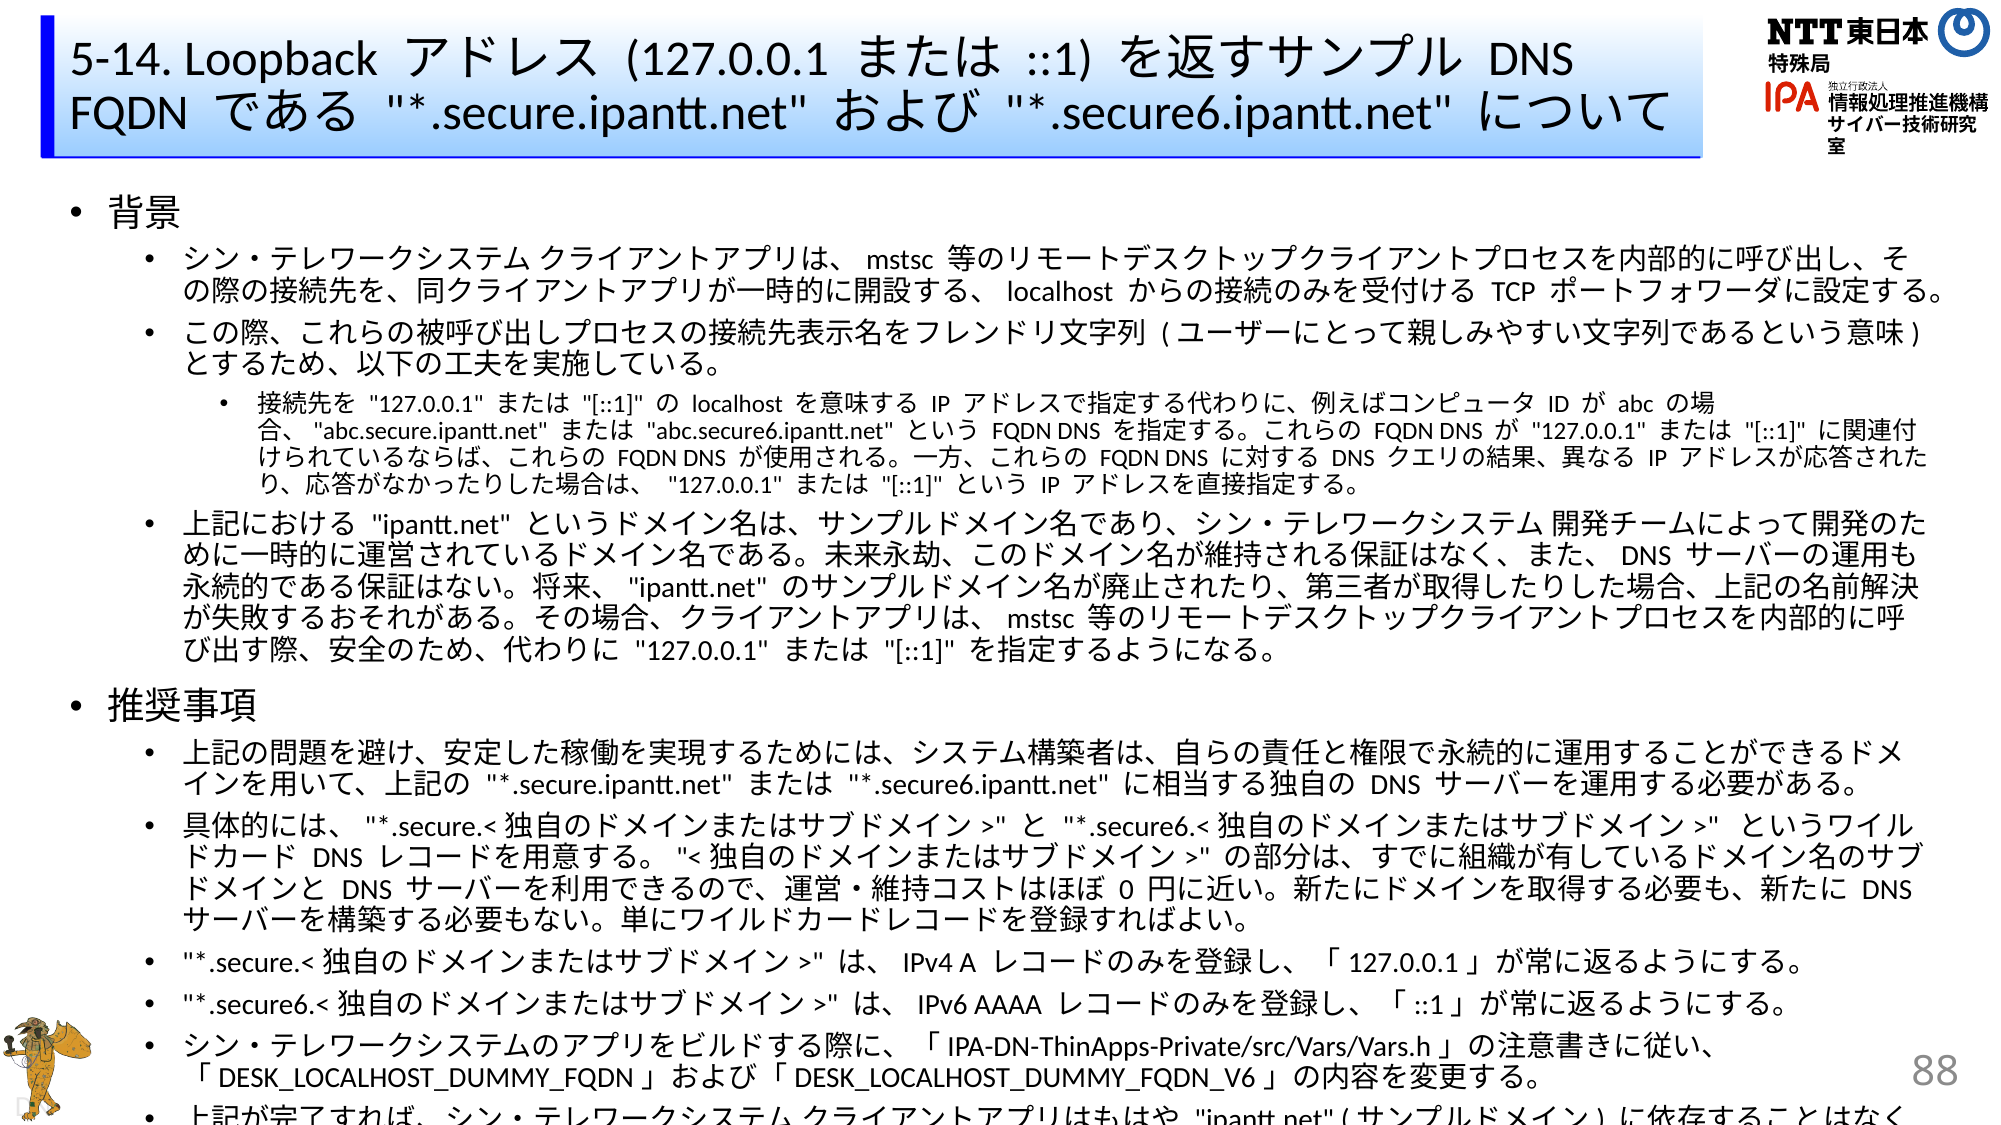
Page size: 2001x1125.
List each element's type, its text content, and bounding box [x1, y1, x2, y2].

list 背景 シン・テレワークシステム クライアントアプリは、mstsc 等のリモートデスクトップクライアントプロセスを内部的に呼び出し、その際の接続先を、同クライアントアプリが一時的に開設する、localhost からの接続のみを受付ける TCP ポートフォワーダに設定する。 この際、これらの被呼び出しプロセスの接続先表示名をフレンドリ文字列 (ユーザーにとって親しみやすい文字列であるという意味) とするため、以下の工夫を実施している。 接続先を "127.0.0.1" または "[::1]" の localhost を意味する IP アドレスで指定する代わりに、例えばコンピュータ ID が abc の場合、"abc.secure.ipantt.net" または "abc.secure6.ipantt.net" という FQDN DNS を指定する。これらの FQDN DNS が "127.0.0.1" または "[::1]" に関連付けられているならば、これらの FQDN DNS が使用される。一方、これらの FQDN DNS に対する DNS クエリの結果、異なる IP アドレスが応答されたり、応答がなかったりした場合は、 "127.0.0.1" または "[::1]" という IP アドレスを直接指定する。 上記における "ipantt.net" というドメイン名は、サンプルドメイン名であり、シン・テレワークシステム 開発チームによって開発のために一時的に運営されているドメイン名である。未来永劫、このドメイン名が維持される保証はなく、また、DNS サーバーの運用も永続的である保証はない。将来、"ipantt.net" のサンプルドメイン名が廃止されたり、第三者が取得したりした場合、上記の名前解決が失敗するおそれがある。その場合、クライアントアプリは、mstsc 等のリモートデスクトップクライアントプロセスを内部的に呼び出す際、安全のため、代わりに "127.0.0.1" または "[::1]" を指定するようになる。 推奨事項 上記の問題を避け、安定した稼働を実現するためには、システム構築者は、自らの責任と権限で永続的に運用することができるドメインを用いて、上記の "*.secure.ipantt.net" または "*.secure6.ipantt.net" に相当する独自の DNS サーバーを運用する必要がある。 具体的には、"*.secure.<独自のドメインまたはサブドメイン>" と "*.secure6.<独自のドメインまたはサブドメイン>" というワイルドカード DNS レコードを用意する。"<独自のドメインまたはサブドメイン>" の部分は、すでに組織が有しているドメイン名のサブドメインと DNS サーバーを利用できるので、運営・維持コストはほぼ 0 円に近い。新たにドメインを取得する必要も、新たに DNS サーバーを構築する必要もない。単にワイルドカードレコードを登録すればよい。 "*.secure.<独自のドメインまたはサブドメイン>" は、IPv4 A レコードのみを登録し、「127.0.0.1」が常に返るようにする。 "*.secure6.<独自のドメインまたはサブドメイン>" は、IPv6 AAAA レコードのみを登録し、「::1」が常に返るようにする。 シン・テレワークシステムのアプリをビルドする際に、「IPA-DN-ThinApps-Private/src/Vars/Vars.h」の注意書きに従い、「DESK_LOCALHOST_DUMMY_FQDN」および「DESK_LOCALHOST_DUMMY_FQDN_V6」の内容を変更する。 上記が完了すれば、シン・テレワークシステム クライアントアプリはもはや "ipantt.net" (サンプルドメイン) に依存することはなくなる。 [54, 186, 1949, 1014]
title 5-14. Loopback アドレス (127.0.0.1 または ::1) を返すサンプル DNS FQDN である "*.secure.ipantt.net" および "*.secure6.ipantt.net" について [54, 30, 1703, 143]
slide_number 88 [1412, 1042, 1975, 1103]
